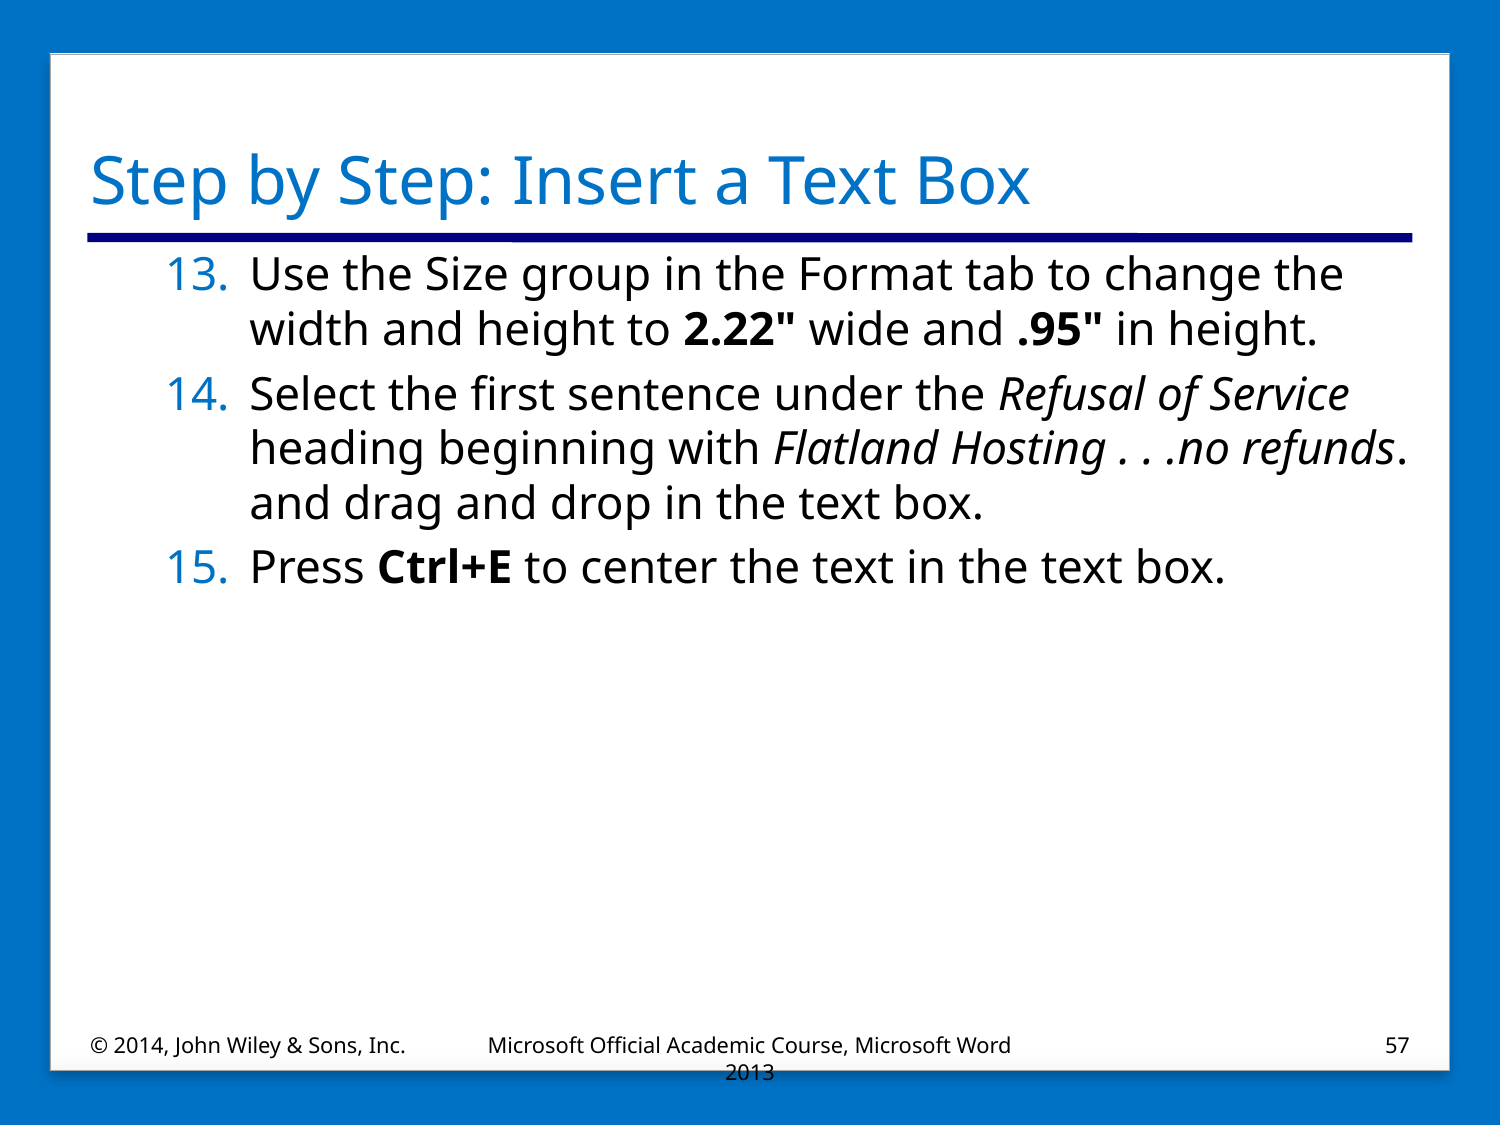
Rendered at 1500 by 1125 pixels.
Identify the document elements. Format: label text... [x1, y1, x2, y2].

title Step by Step: Insert a Text Box [74, 74, 1426, 226]
slide_number © 2014, John Wiley & Sons, Inc. [74, 1024, 426, 1103]
list Use the Size group in the Format tab to change the width and height to 2.22" wide and .95" in height. Select the first sentence under the Refusal of Service heading beginning with Flatland Hosting . . .no refunds. and drag and drop in the text box. Press Ctrl+E to center the text in the text box. [75, 237, 1425, 1063]
footer Microsoft Official Academic Course, Microsoft Word 2013 [449, 1024, 1051, 1103]
slide_number 57 [1074, 1024, 1426, 1103]
